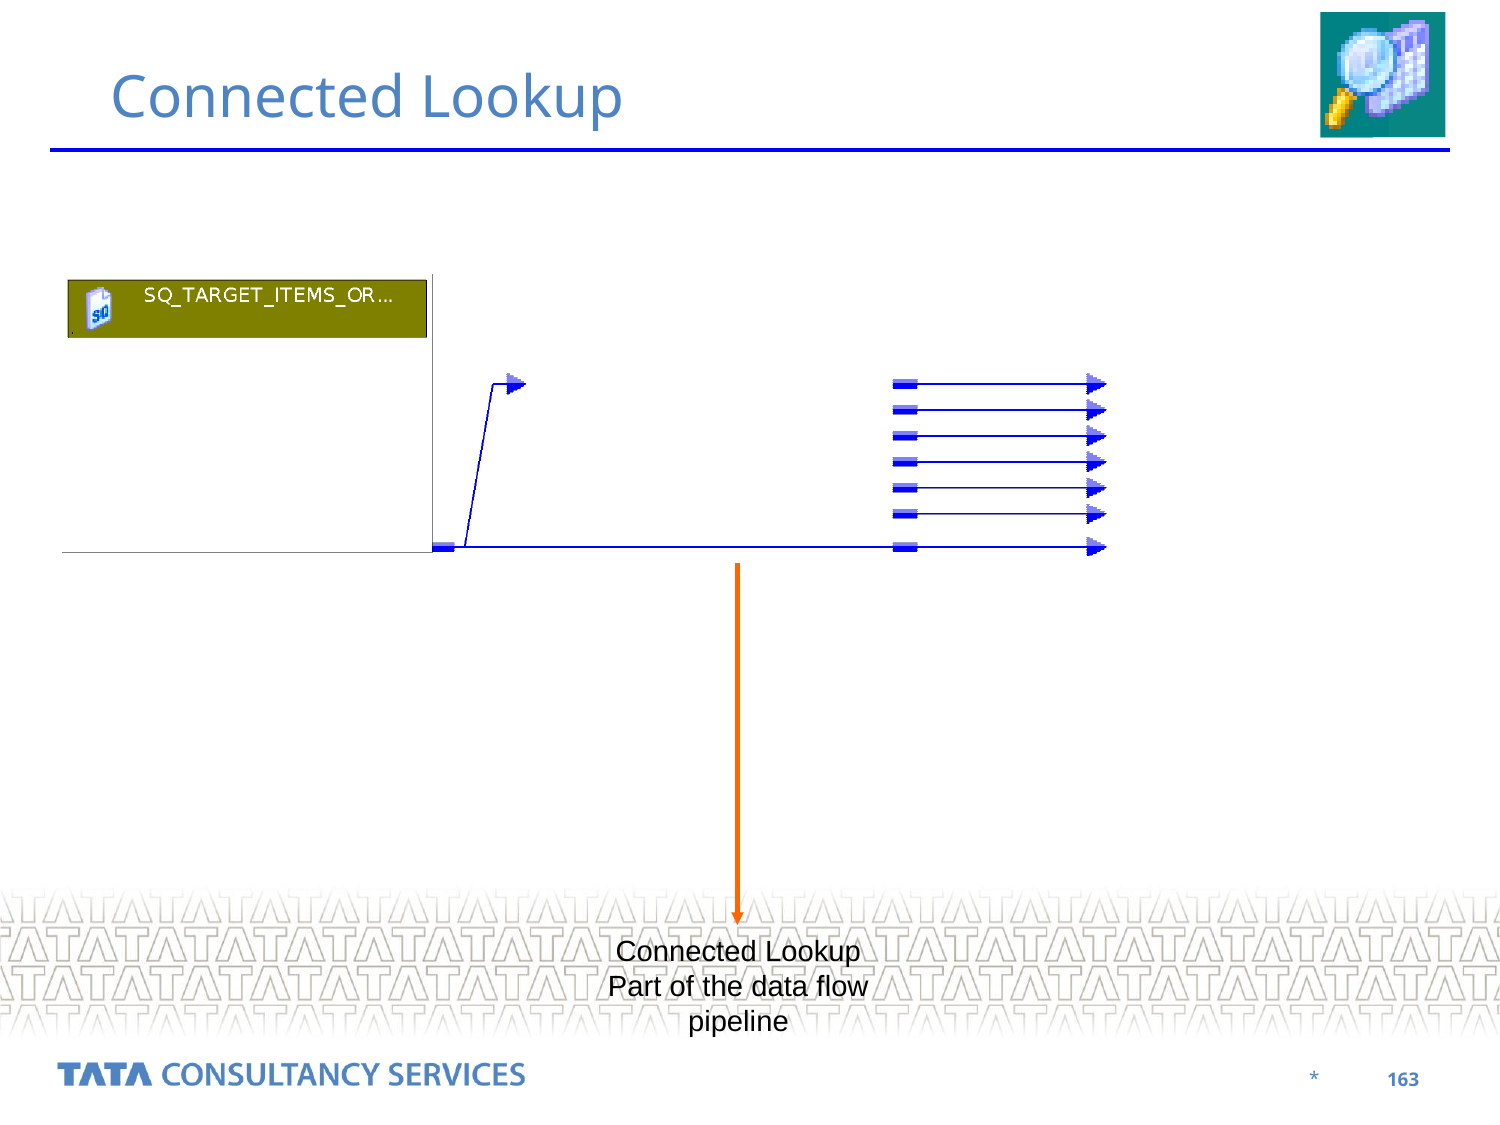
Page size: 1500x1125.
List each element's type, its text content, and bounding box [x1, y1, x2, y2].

picture [1320, 12, 1446, 138]
picture [62, 274, 1473, 556]
title Connected Lookup [95, 22, 1456, 166]
text_box Connected Lookup Part of the data flow pipeline [539, 924, 937, 1010]
picture [0, 885, 1500, 1039]
picture [57, 1062, 525, 1086]
slide_number ‹#› [1371, 1059, 1435, 1104]
